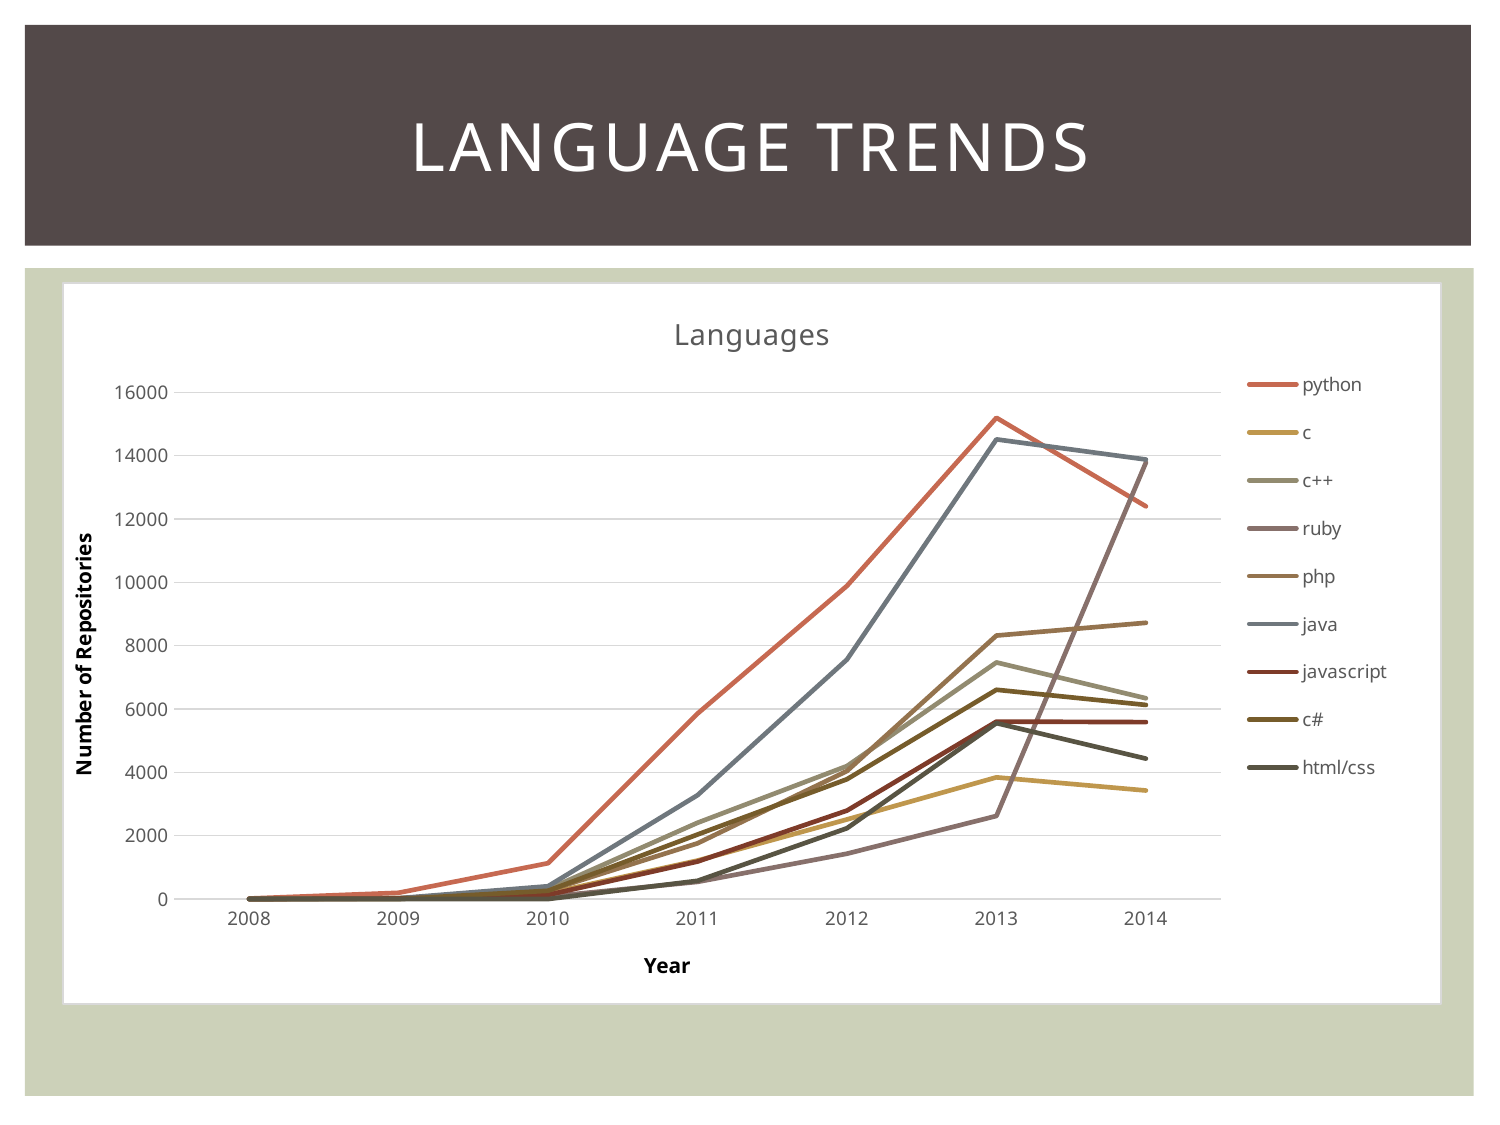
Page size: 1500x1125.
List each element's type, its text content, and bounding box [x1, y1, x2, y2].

chart [62, 281, 1442, 1006]
title Language trends [62, 58, 1438, 232]
